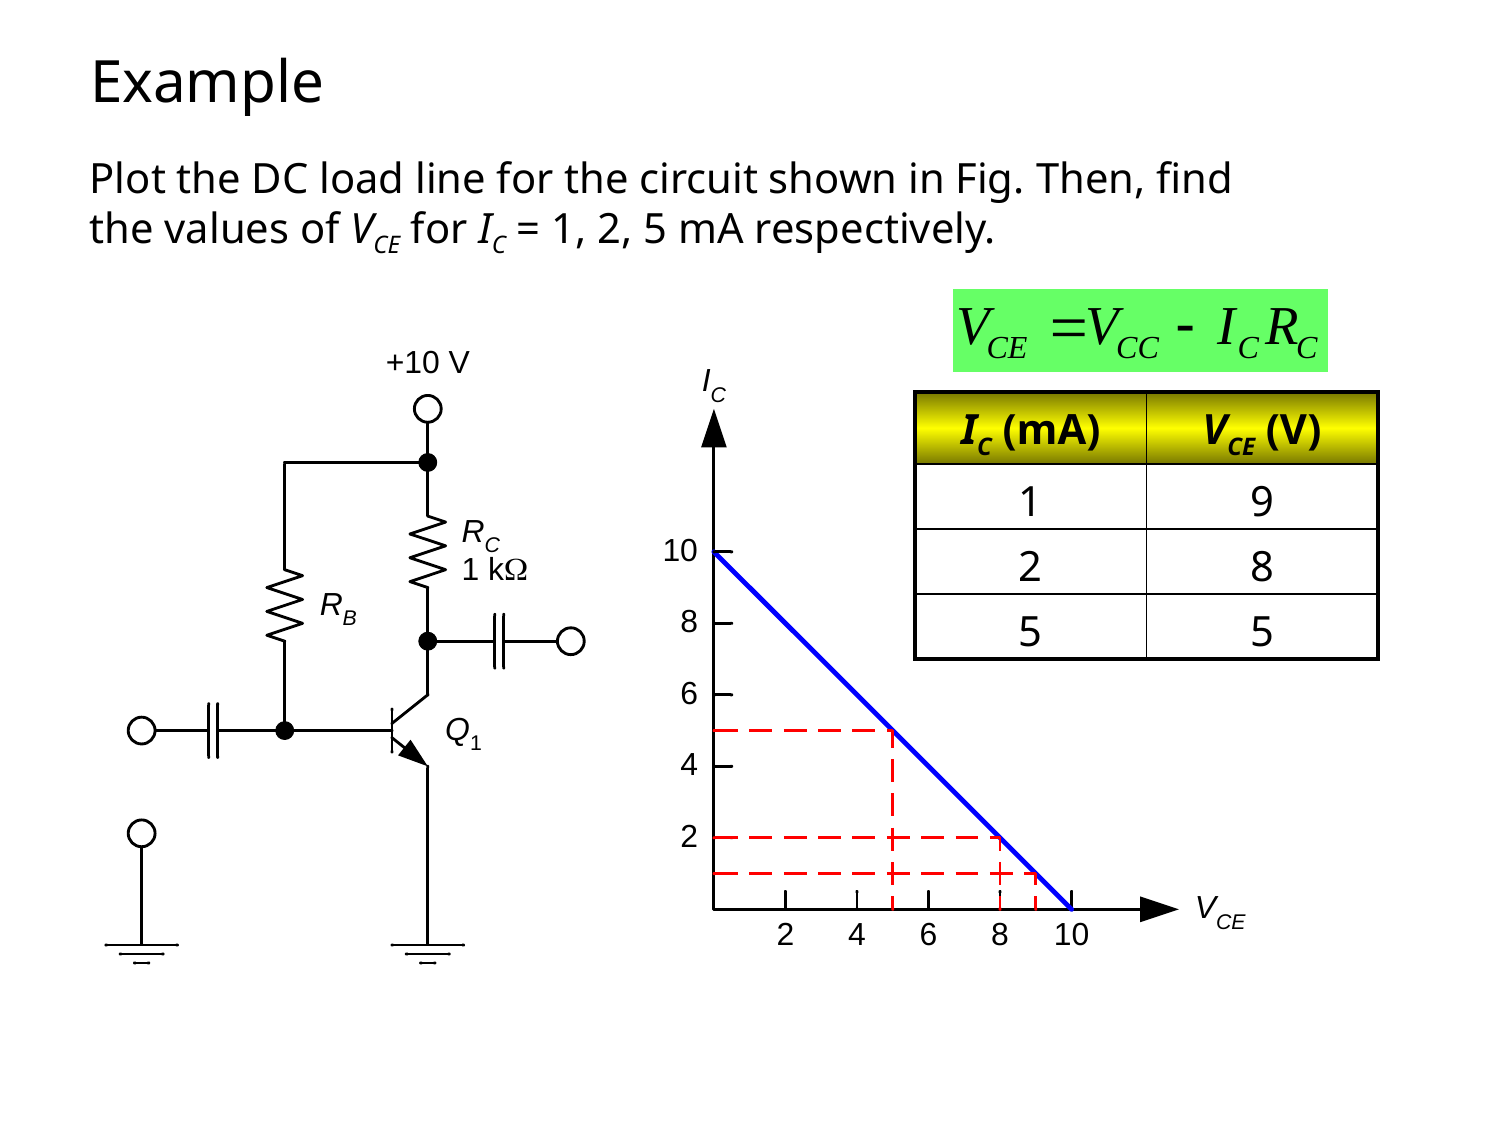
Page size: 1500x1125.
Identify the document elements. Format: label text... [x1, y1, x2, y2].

table_cell 5 [1254, 595, 1376, 657]
text_box Plot the DC load line for the circuit shown in Fig. Then, find the values of VCE for IC = 1, 2, 5 mA respectively. [74, 144, 1275, 267]
table_cell 9 [1254, 465, 1376, 528]
table_header VCE (V) [1254, 394, 1376, 463]
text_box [99, 335, 1251, 970]
table_cell 8 [1254, 530, 1376, 593]
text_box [952, 289, 1329, 372]
title Example [75, 45, 1425, 113]
